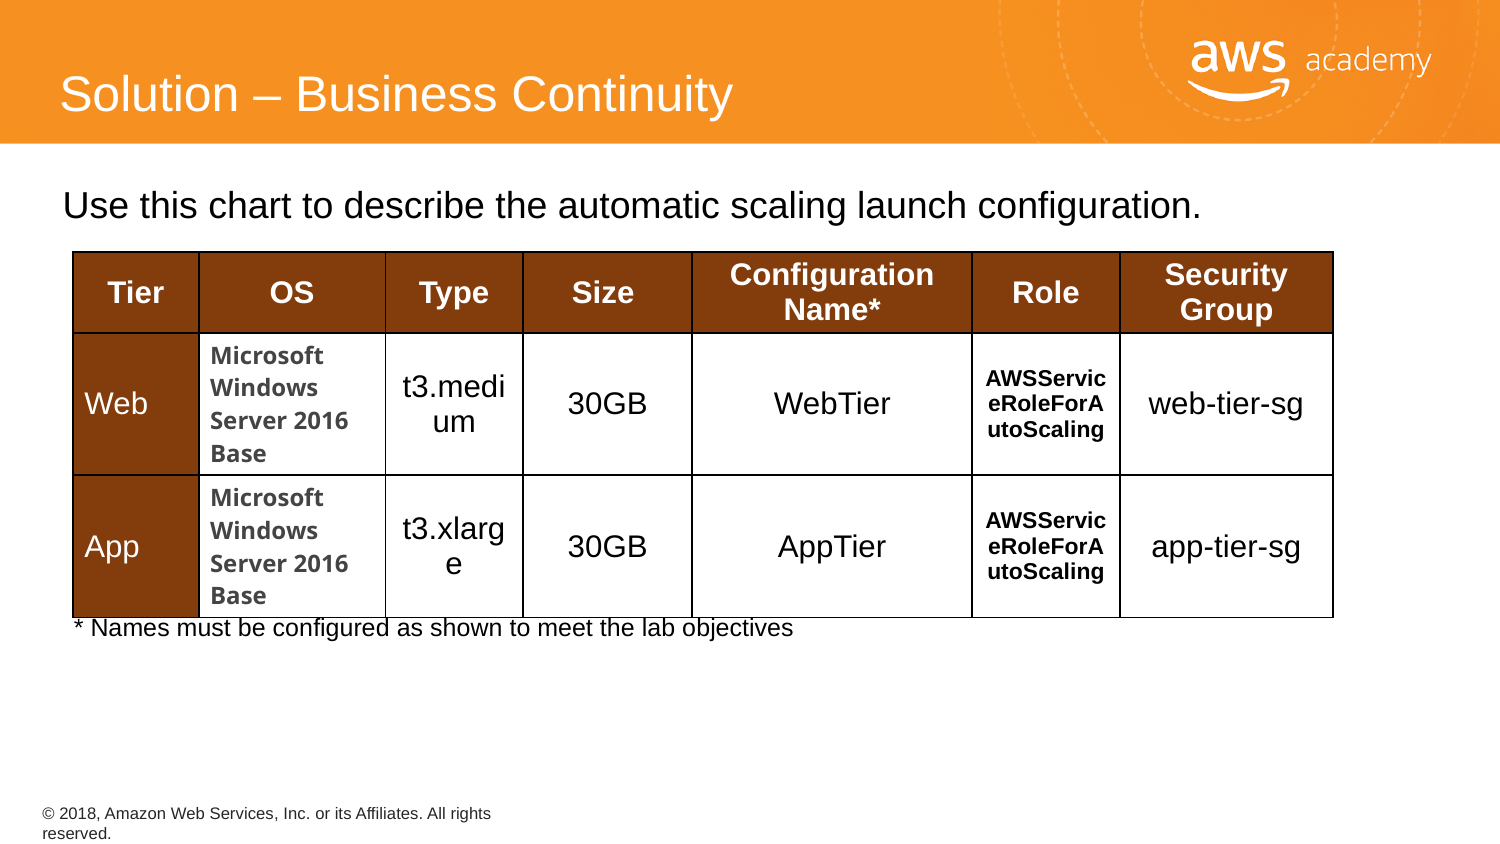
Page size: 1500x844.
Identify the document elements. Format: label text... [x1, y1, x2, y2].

table_cell AWSServiceRoleForAutoScaling [973, 476, 1119, 617]
text_box * Names must be configured as shown to meet the lab objectives [62, 605, 827, 648]
table_cell 30GB [524, 476, 691, 617]
table_header Type [386, 253, 522, 332]
table_cell Web [74, 334, 198, 474]
text_box Use this chart to describe the automatic scaling launch configuration. [51, 175, 1416, 232]
table_cell 30GB [524, 334, 691, 474]
table_cell AppTier [693, 476, 971, 617]
table_header Role [973, 253, 1119, 332]
table_cell Microsoft Windows Server 2016 Base [200, 334, 385, 474]
table_cell App [74, 476, 198, 617]
text_box Solution – Business Continuity [48, 46, 1416, 143]
table_header Tier [74, 253, 198, 332]
table_cell app-tier-sg [1121, 476, 1332, 617]
picture [0, 0, 1500, 844]
table_cell web-tier-sg [1121, 334, 1332, 474]
table_header OS [200, 253, 385, 332]
table_cell AWSServiceRoleForAutoScaling [973, 334, 1119, 474]
table_cell Microsoft Windows Server 2016 Base [200, 476, 385, 617]
table_header Size [524, 253, 691, 332]
table_cell WebTier [693, 334, 971, 474]
table_cell t3.medium [386, 334, 522, 474]
table_header Security Group [1121, 253, 1332, 332]
table_cell t3.xlarge [386, 476, 522, 617]
table_header Configuration Name* [693, 253, 971, 332]
